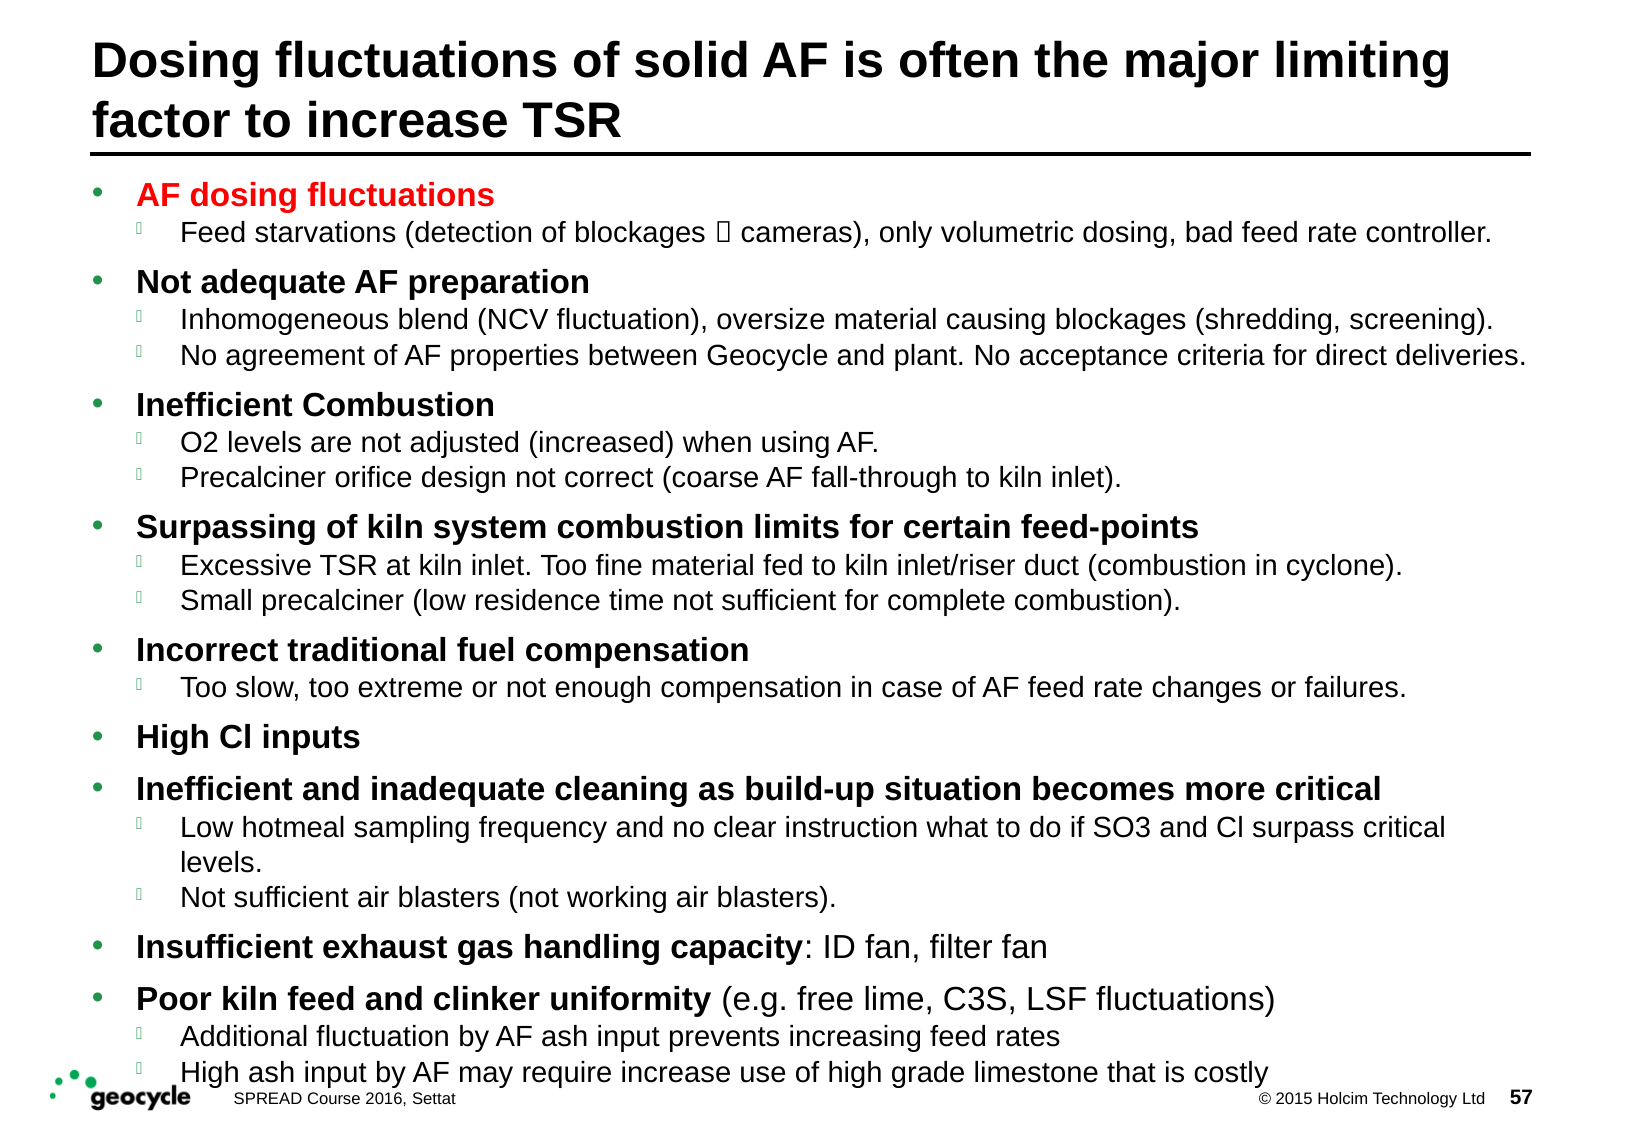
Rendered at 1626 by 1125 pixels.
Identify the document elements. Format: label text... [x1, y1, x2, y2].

slide_number 57 [1497, 1082, 1534, 1106]
footer SPREAD Course 2016, Settat [233, 1087, 813, 1109]
title Dosing fluctuations of solid AF is often the major limiting factor to increase TSR [91, 19, 1532, 149]
picture [49, 1069, 191, 1111]
list AF dosing fluctuations Feed starvations (detection of blockages  cameras), only volumetric dosing, bad feed rate controller. Not adequate AF preparation Inhomogeneous blend (NCV fluctuation), oversize material causing blockages (shredding, screening). No agreement of AF properties between Geocycle and plant. No acceptance criteria for direct deliveries. Inefficient Combustion O2 levels are not adjusted (increased) when using AF. Precalciner orifice design not correct (coarse AF fall-through to kiln inlet). Surpassing of kiln system combustion limits for certain feed-points Excessive TSR at kiln inlet. Too fine material fed to kiln inlet/riser duct (combustion in cyclone). Small precalciner (low residence time not sufficient for complete combustion). Incorrect traditional fuel compensation Too slow, too extreme or not enough compensation in case of AF feed rate changes or failures. High Cl inputs Inefficient and inadequate cleaning as build-up situation becomes more critical Low hotmeal sampling frequency and no clear instruction what to do if SO3 and Cl surpass critical levels. Not sufficient air blasters (not working air blasters). Insufficient exhaust gas handling capacity: ID fan, filter fan Poor kiln feed and clinker uniformity (e.g. free lime, C3S, LSF fluctuations) Additional fluctuation by AF ash input prevents increasing feed rates High ash input by AF may require increase use of high grade limestone that is costly [91, 172, 1534, 1035]
